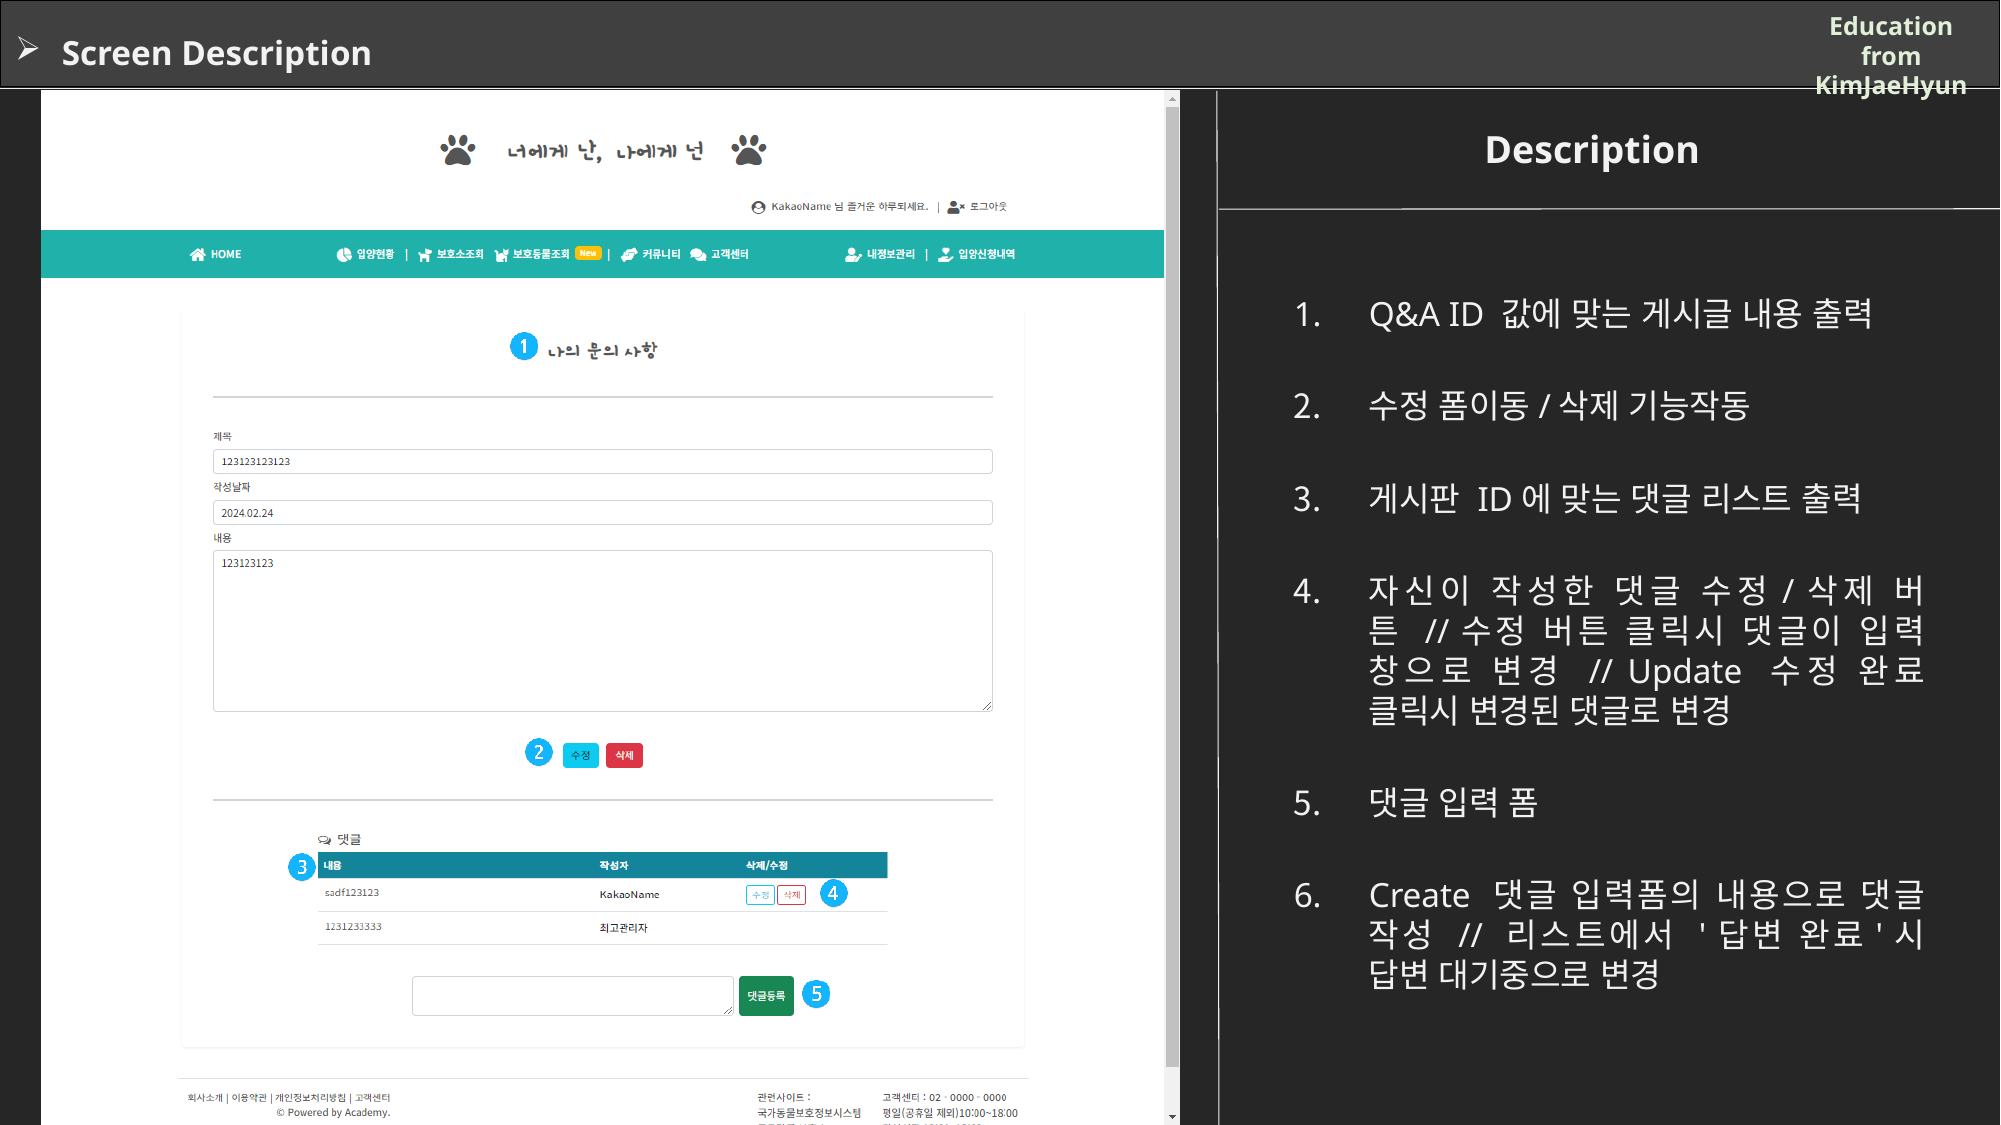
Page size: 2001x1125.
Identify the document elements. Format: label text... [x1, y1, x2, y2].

picture [41, 90, 1180, 1125]
text_box Education from KimJaeHyun [1782, 2, 2000, 88]
text_box Q&A ID 값에 맞는 게시글 내용 출력 수정 폼이동/삭제 기능작동 게시판 ID에 맞는 댓글 리스트 출력 자신이 작성한 댓글 수정/삭제 버튼 //수정 버튼 클릭시 댓글이 입력 창으로 변경 // Update 수정 완료 클릭시 변경된 댓글로 변경 댓글 입력 폼 Create 댓글 입력폼의 내용으로 댓글 작성 // 리스트에서 '답변 완료'시 답변 대기중으로 변경 [1279, 285, 1940, 1048]
text_box Education from KimJaeHyun [1782, 89, 2000, 108]
text_box Description [1452, 118, 1733, 179]
table_header Screen Description [1, 1, 1999, 86]
